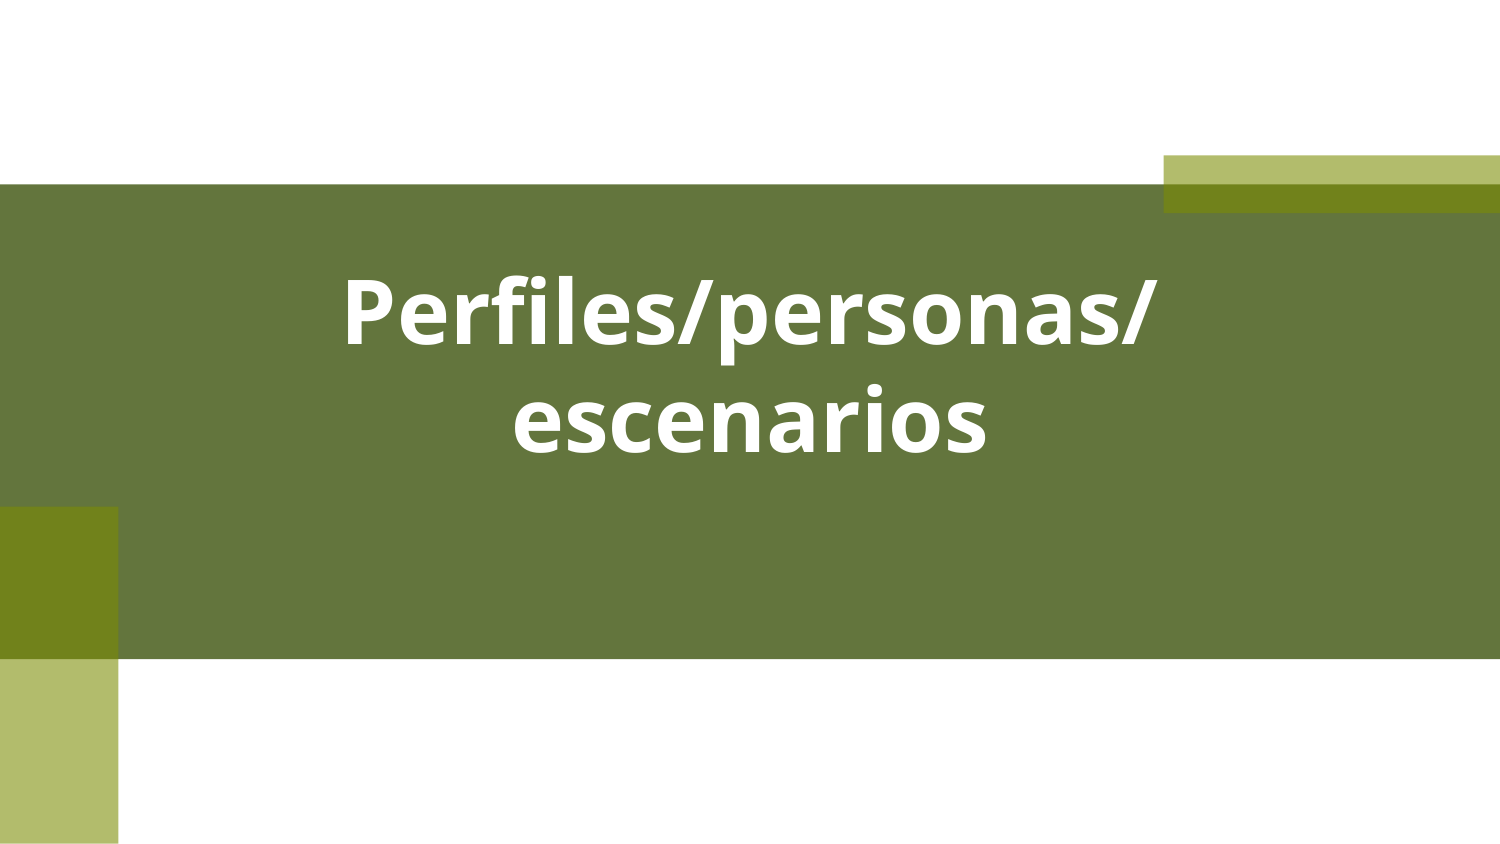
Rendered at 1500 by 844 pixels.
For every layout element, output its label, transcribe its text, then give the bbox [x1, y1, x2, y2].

title Perfiles/personas/ escenarios [192, 248, 1308, 486]
